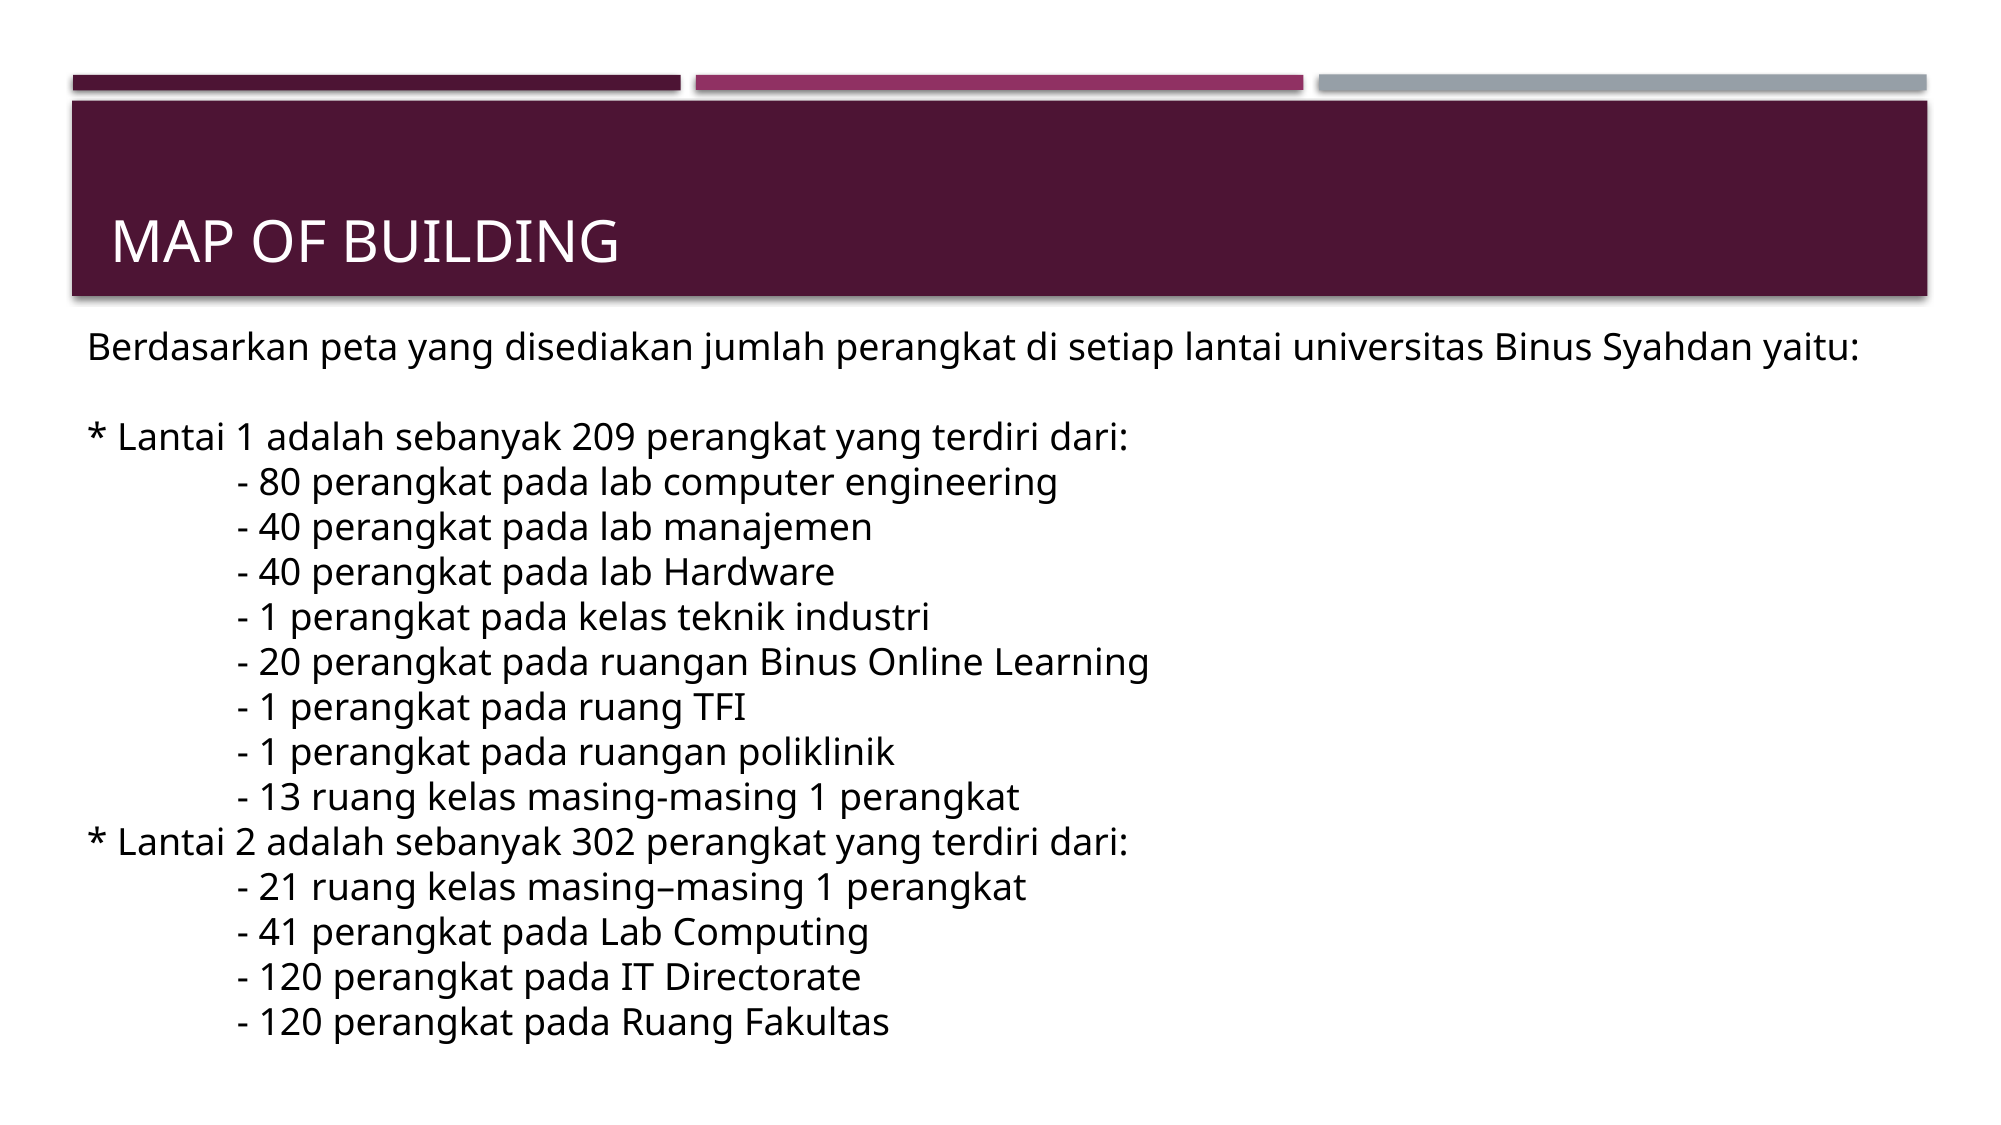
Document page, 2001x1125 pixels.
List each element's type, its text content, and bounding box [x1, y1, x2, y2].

text_box Berdasarkan peta yang disediakan jumlah perangkat di setiap lantai universitas Binus Syahdan yaitu: * Lantai 1 adalah sebanyak 209 perangkat yang terdiri dari: - 80 perangkat pada lab computer engineering - 40 perangkat pada lab manajemen - 40 perangkat pada lab Hardware - 1 perangkat pada kelas teknik industri - 20 perangkat pada ruangan Binus Online Learning - 1 perangkat pada ruang TFI - 1 perangkat pada ruangan poliklinik - 13 ruang kelas masing-masing 1 perangkat * Lantai 2 adalah sebanyak 302 perangkat yang terdiri dari: - 21 ruang kelas masing–masing 1 perangkat - 41 perangkat pada Lab Computing - 120 perangkat pada IT Directorate - 120 perangkat pada Ruang Fakultas [72, 315, 1930, 1095]
title Map of building [95, 115, 1905, 282]
